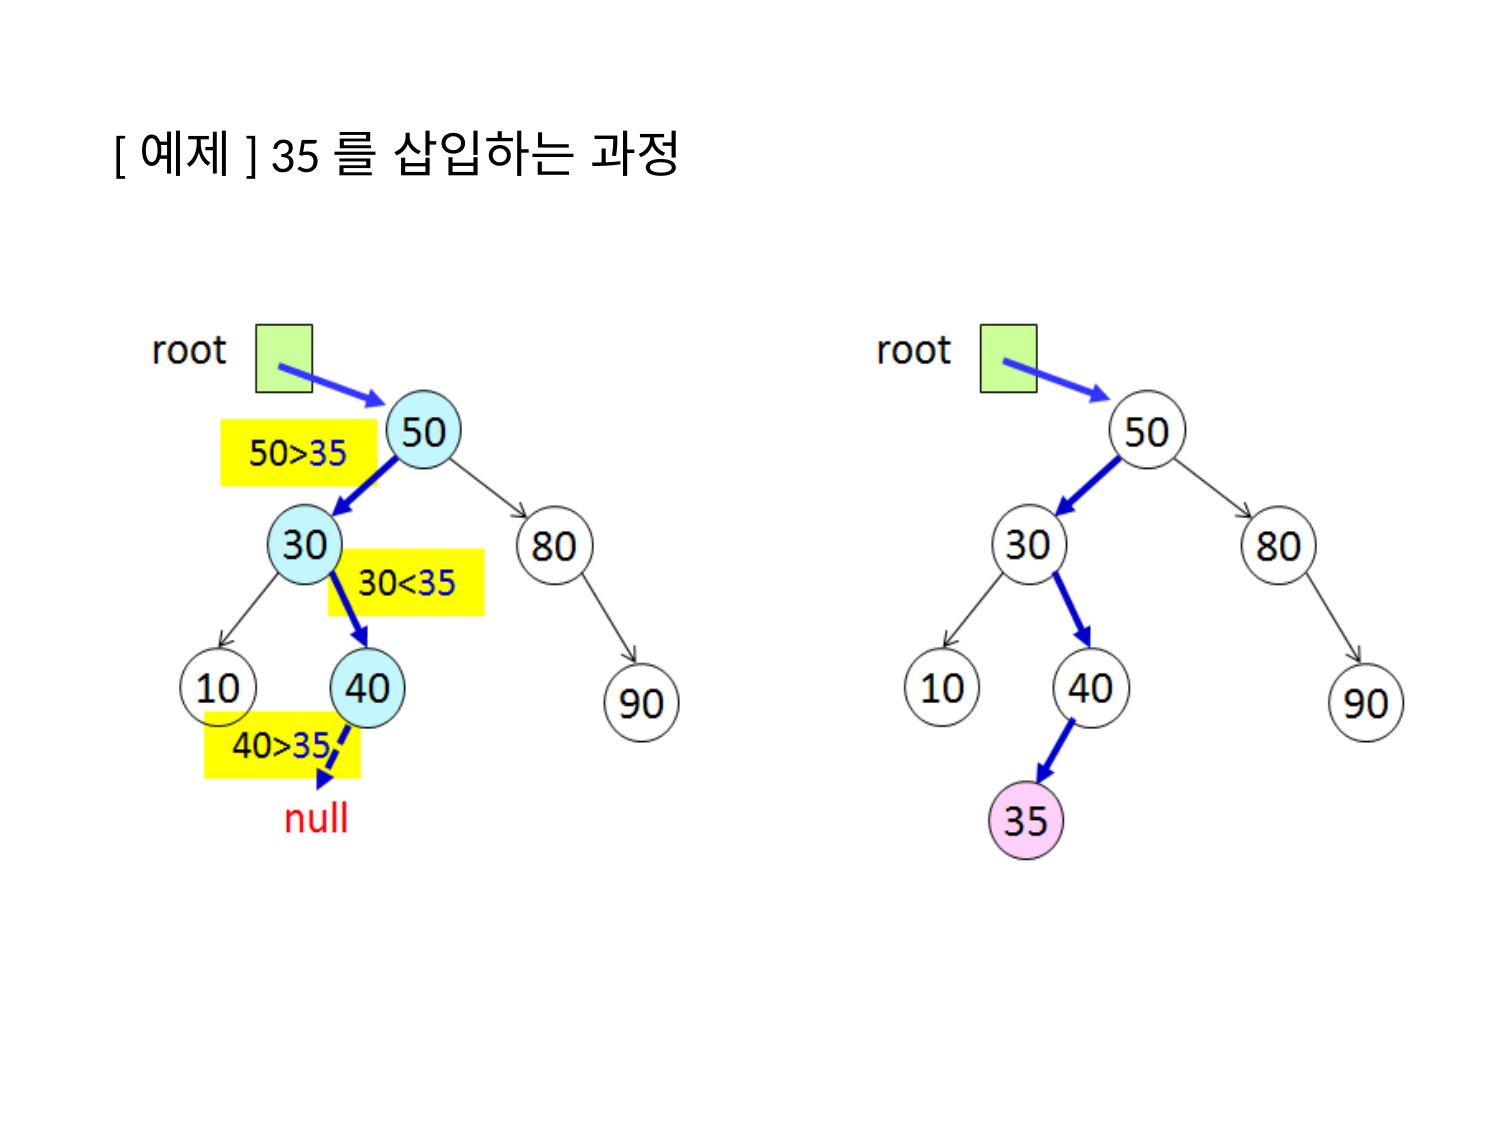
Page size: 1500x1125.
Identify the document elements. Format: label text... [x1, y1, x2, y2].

text_box [예제] 35를 삽입하는 과정 [97, 115, 698, 190]
picture [112, 307, 1416, 876]
